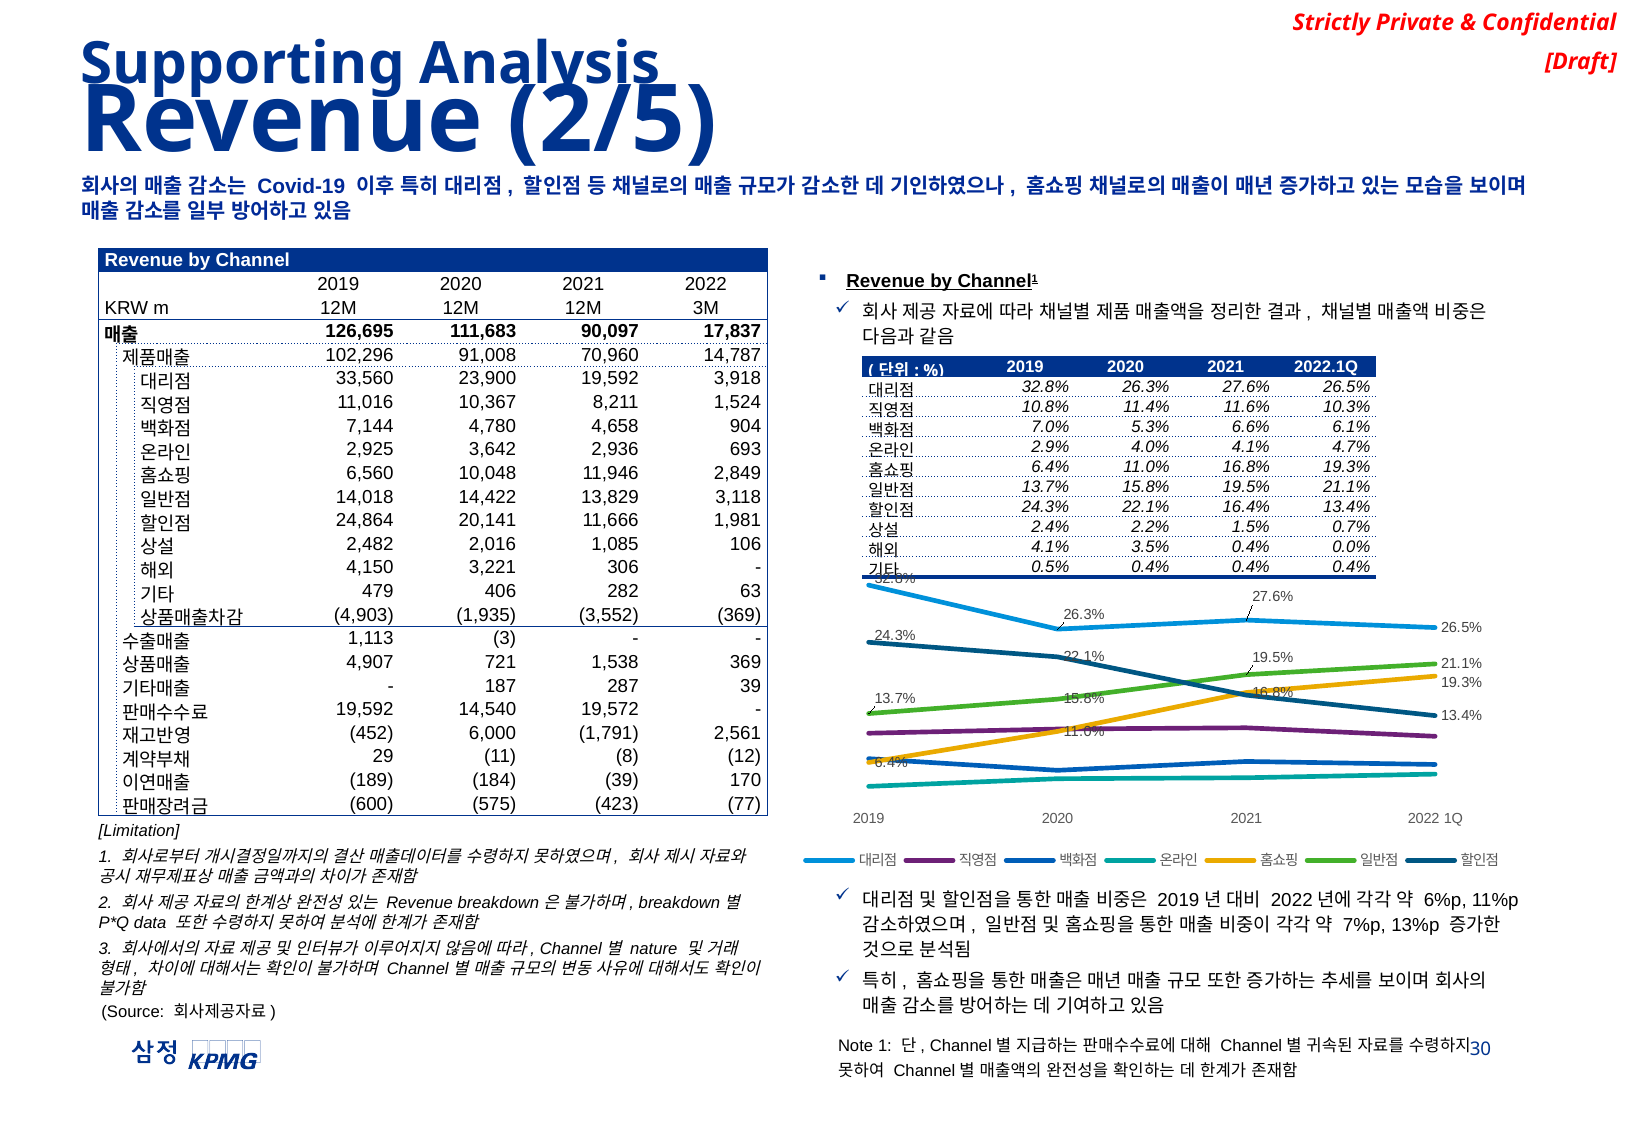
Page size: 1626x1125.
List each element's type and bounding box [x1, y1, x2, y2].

table_header [863, 357, 1376, 376]
text_box [65, 37, 1527, 244]
chart [758, 564, 1546, 877]
table_cell [99, 320, 767, 815]
picture [129, 1038, 263, 1071]
text_box [812, 248, 1527, 564]
table_header [99, 249, 767, 272]
text_box [0, 819, 1475, 1096]
text_box [812, 877, 1527, 969]
table_cell [99, 272, 767, 319]
table_cell [862, 377, 1376, 564]
